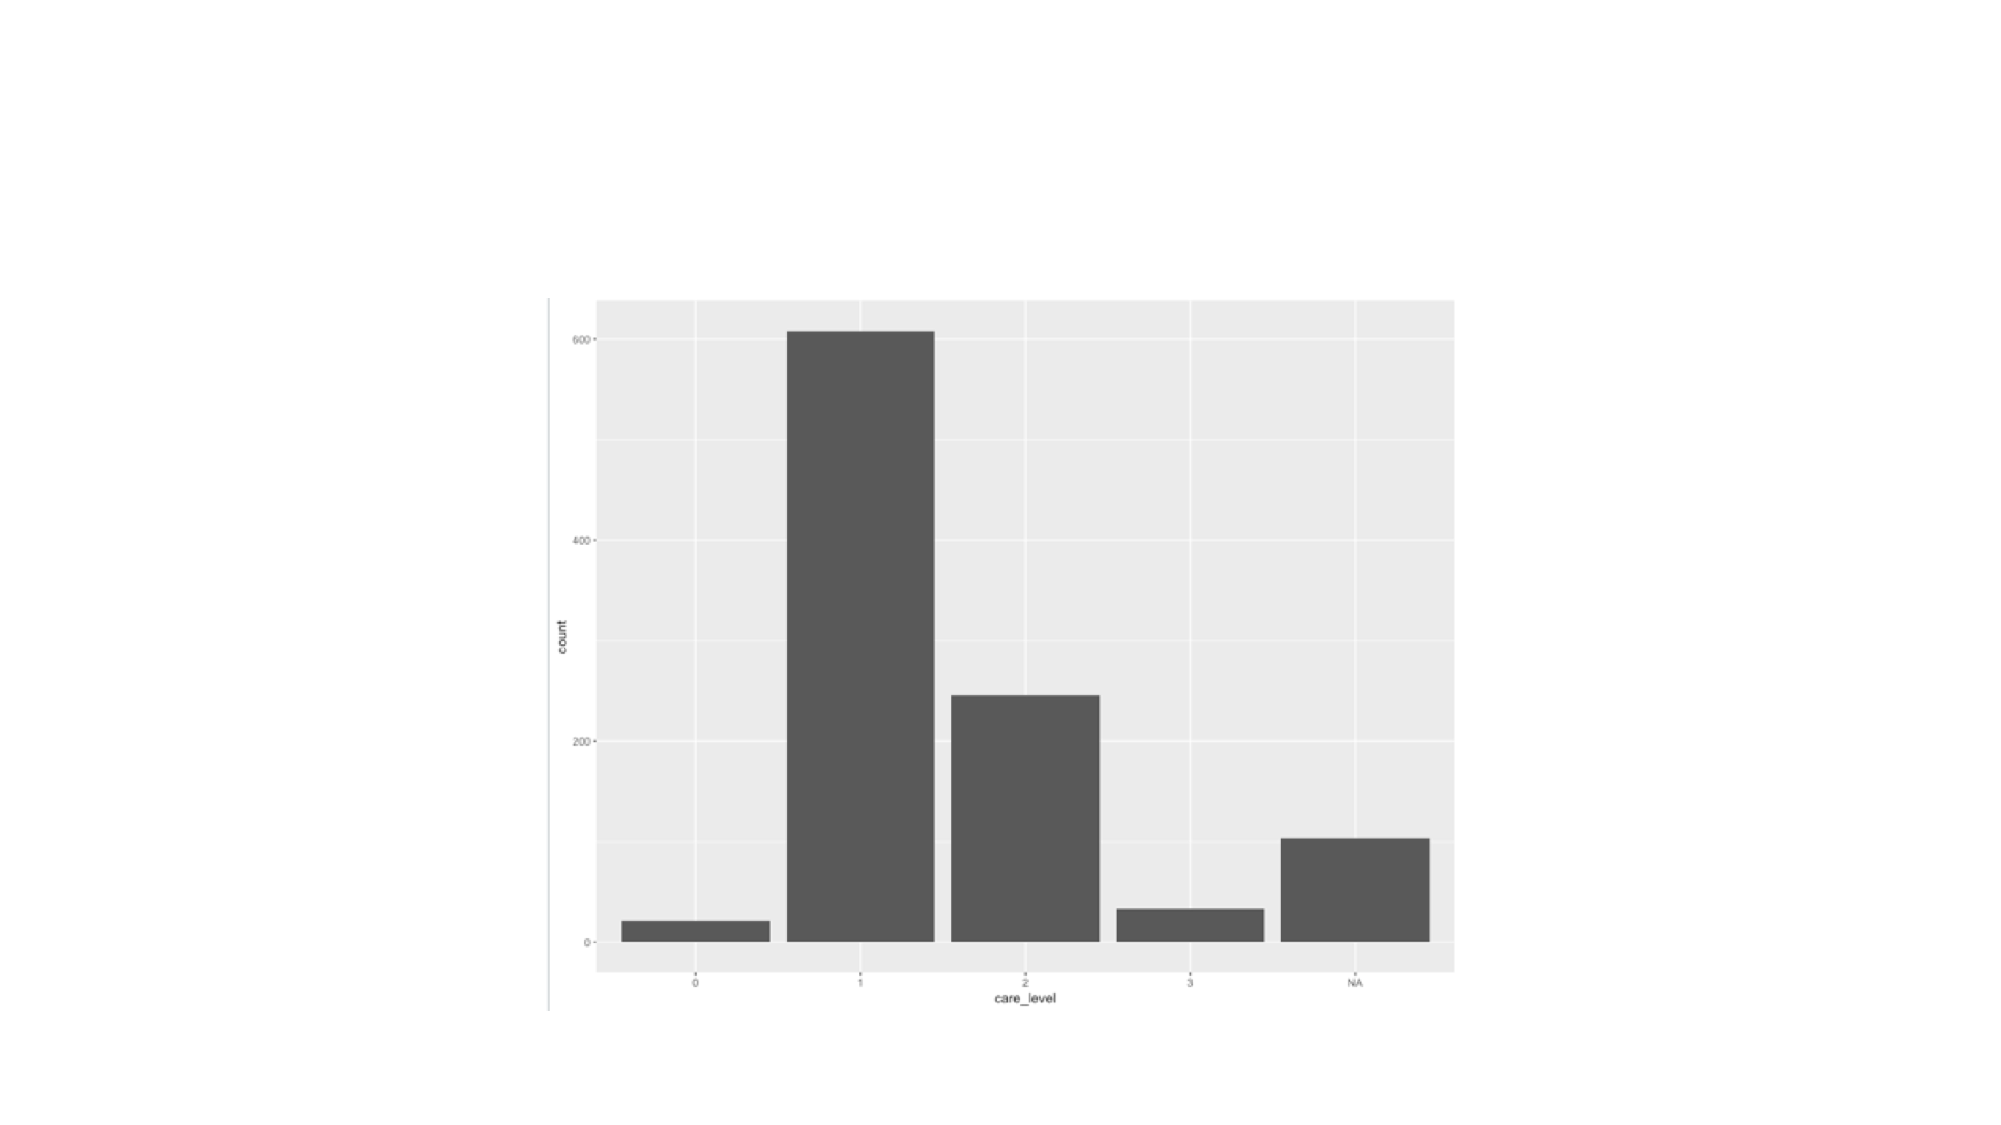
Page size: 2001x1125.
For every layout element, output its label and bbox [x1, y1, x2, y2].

picture [545, 297, 1455, 1011]
